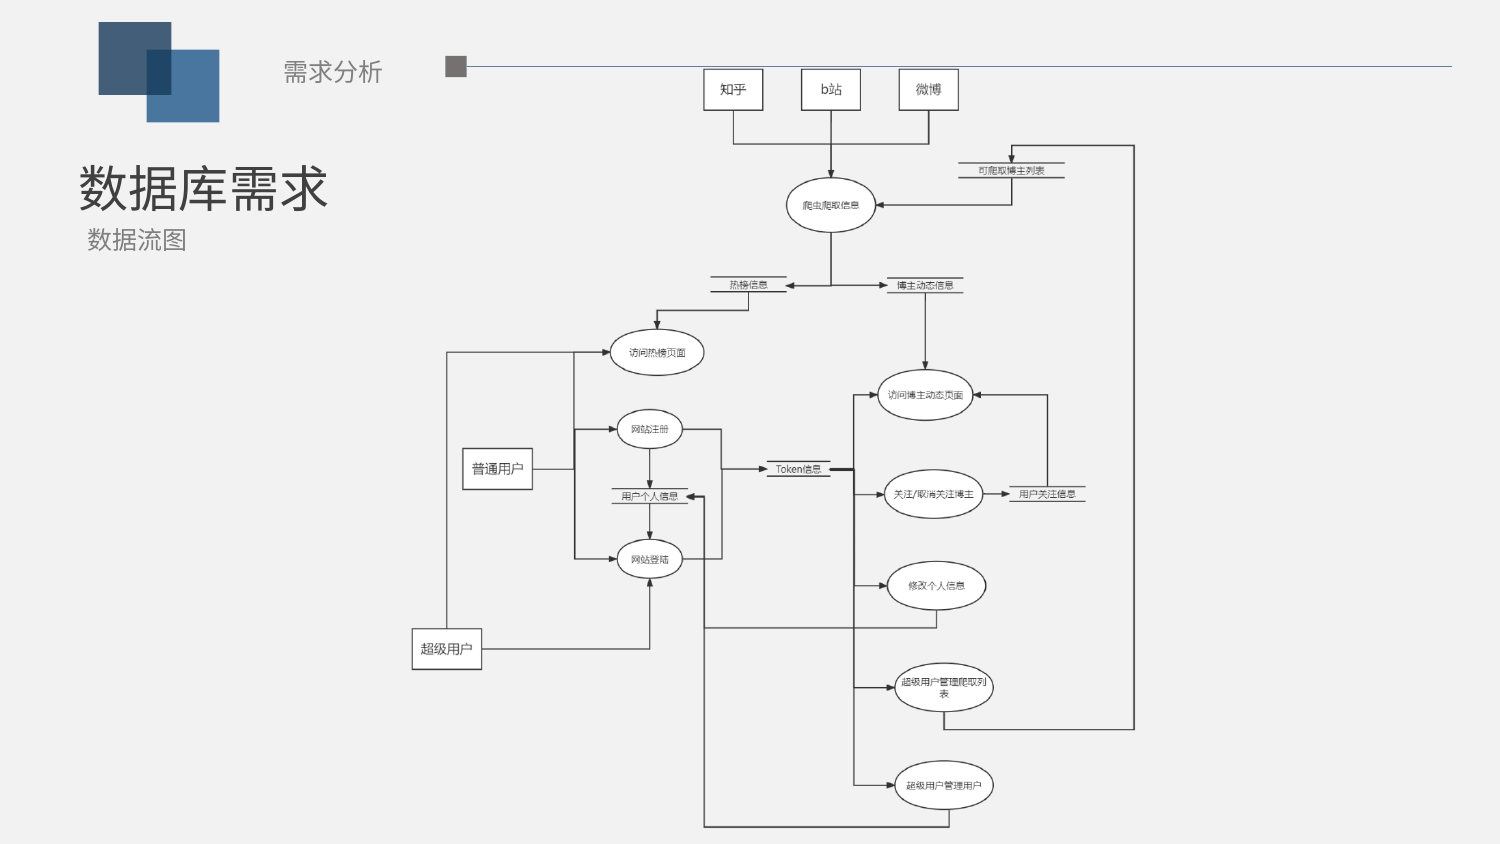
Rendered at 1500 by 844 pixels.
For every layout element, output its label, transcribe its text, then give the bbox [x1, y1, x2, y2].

text_box 数据流图 [72, 217, 220, 262]
text_box 数据库需求 [67, 137, 353, 224]
text_box [98, 21, 172, 96]
text_box [146, 49, 220, 123]
picture [397, 54, 1148, 841]
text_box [1148, 55, 1453, 78]
text_box 需求分析 [236, 50, 432, 92]
